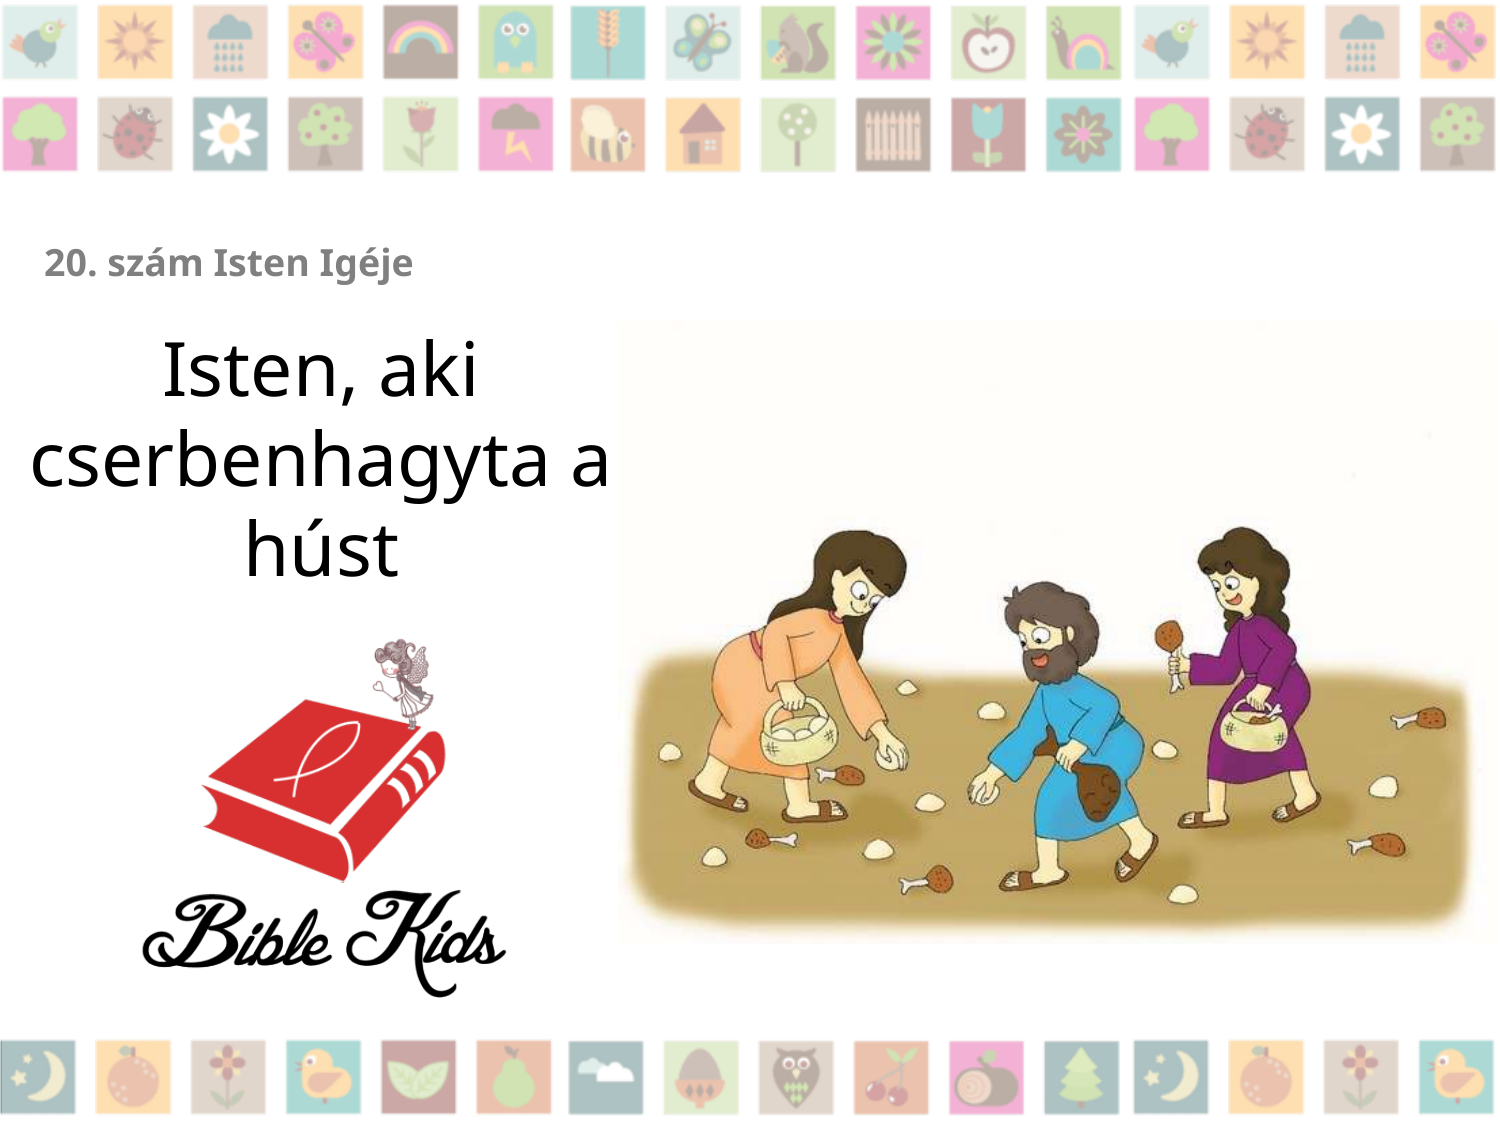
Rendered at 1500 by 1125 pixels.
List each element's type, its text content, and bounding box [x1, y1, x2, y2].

picture [117, 600, 544, 1027]
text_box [0, 1028, 1500, 1118]
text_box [0, 3, 1500, 181]
picture [618, 321, 1500, 945]
text_box Isten, aki cserbenhagyta a húst [0, 314, 644, 600]
text_box 20. szám Isten Igéje [29, 231, 514, 292]
